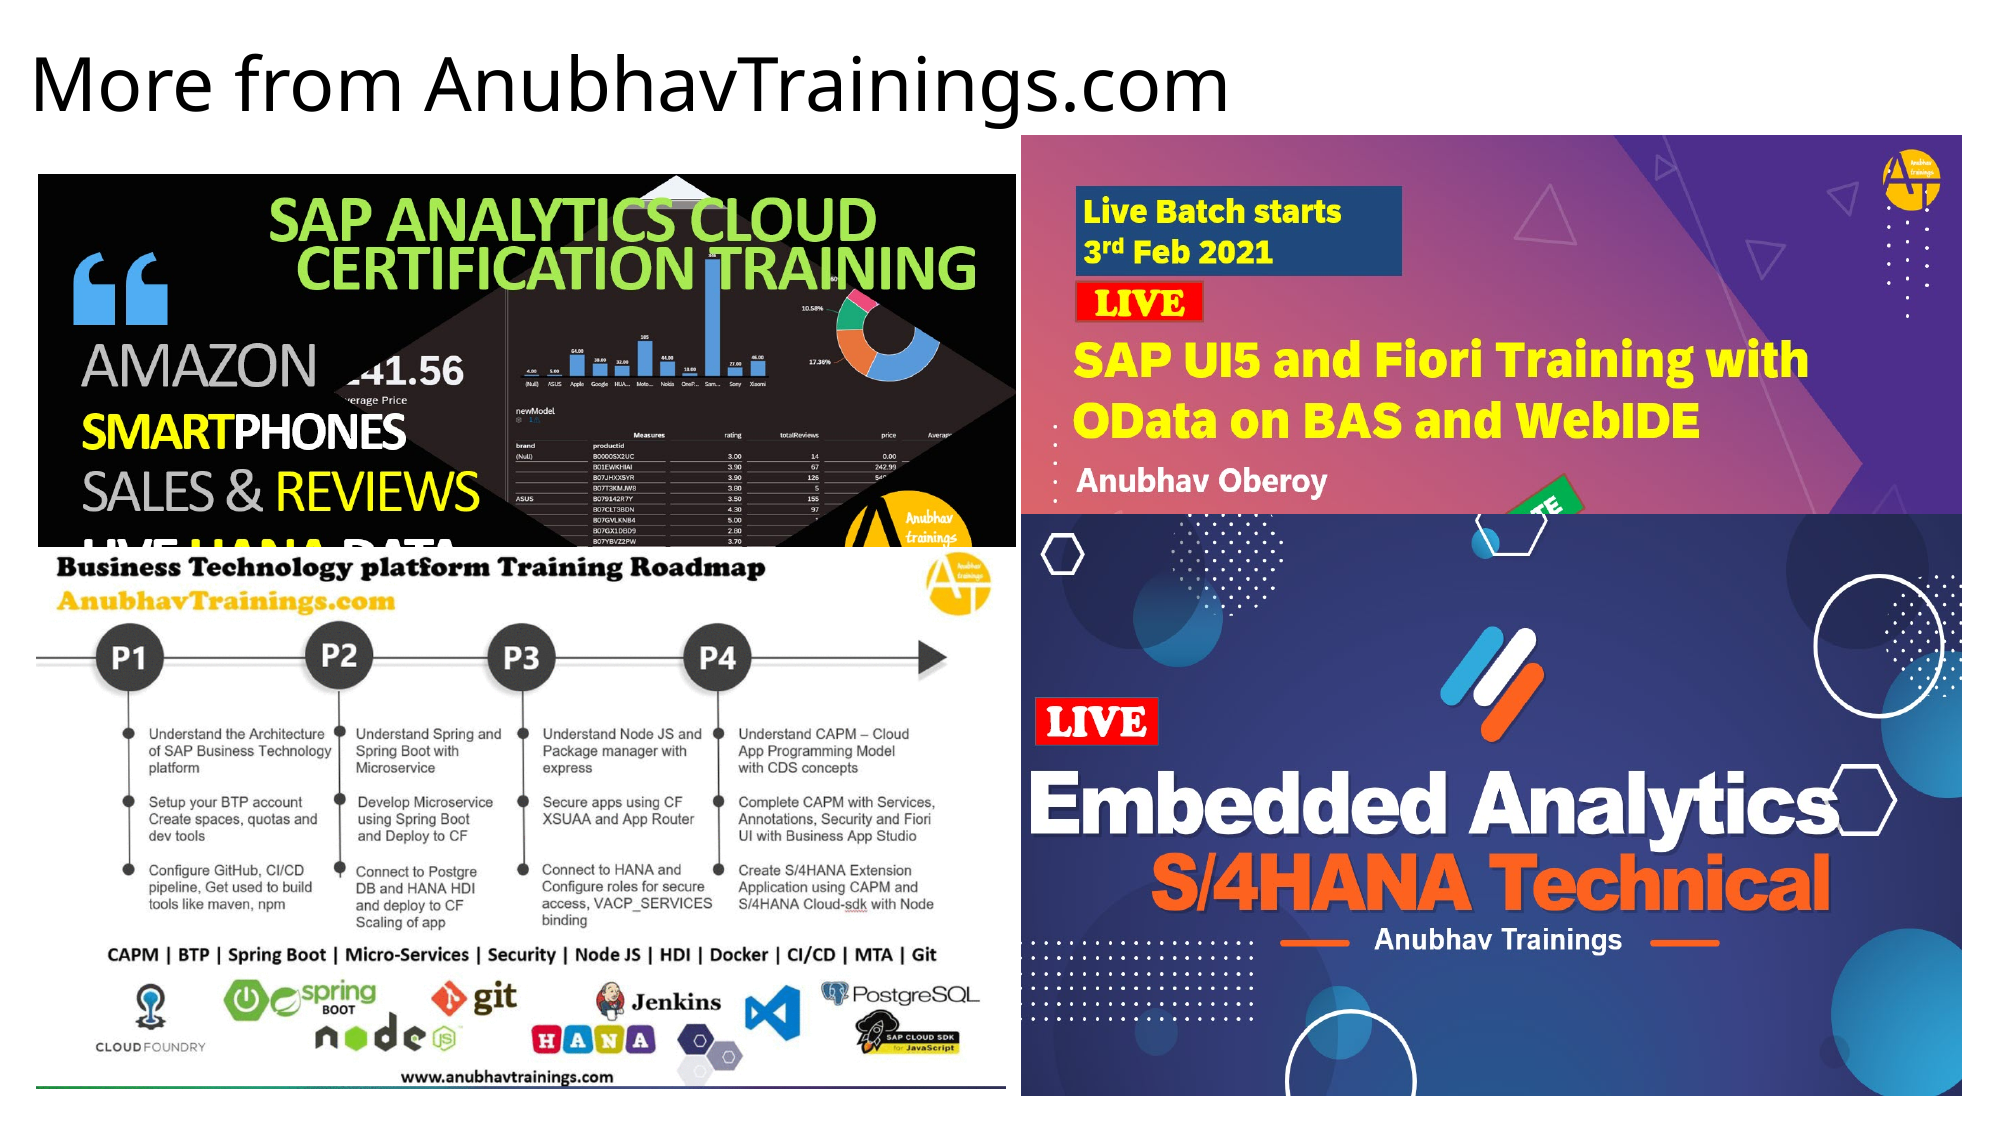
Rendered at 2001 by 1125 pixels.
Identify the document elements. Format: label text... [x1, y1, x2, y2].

picture [1021, 135, 1962, 1096]
text_box More from AnubhavTrainings.com [15, 29, 1896, 135]
picture [31, 174, 1016, 1090]
